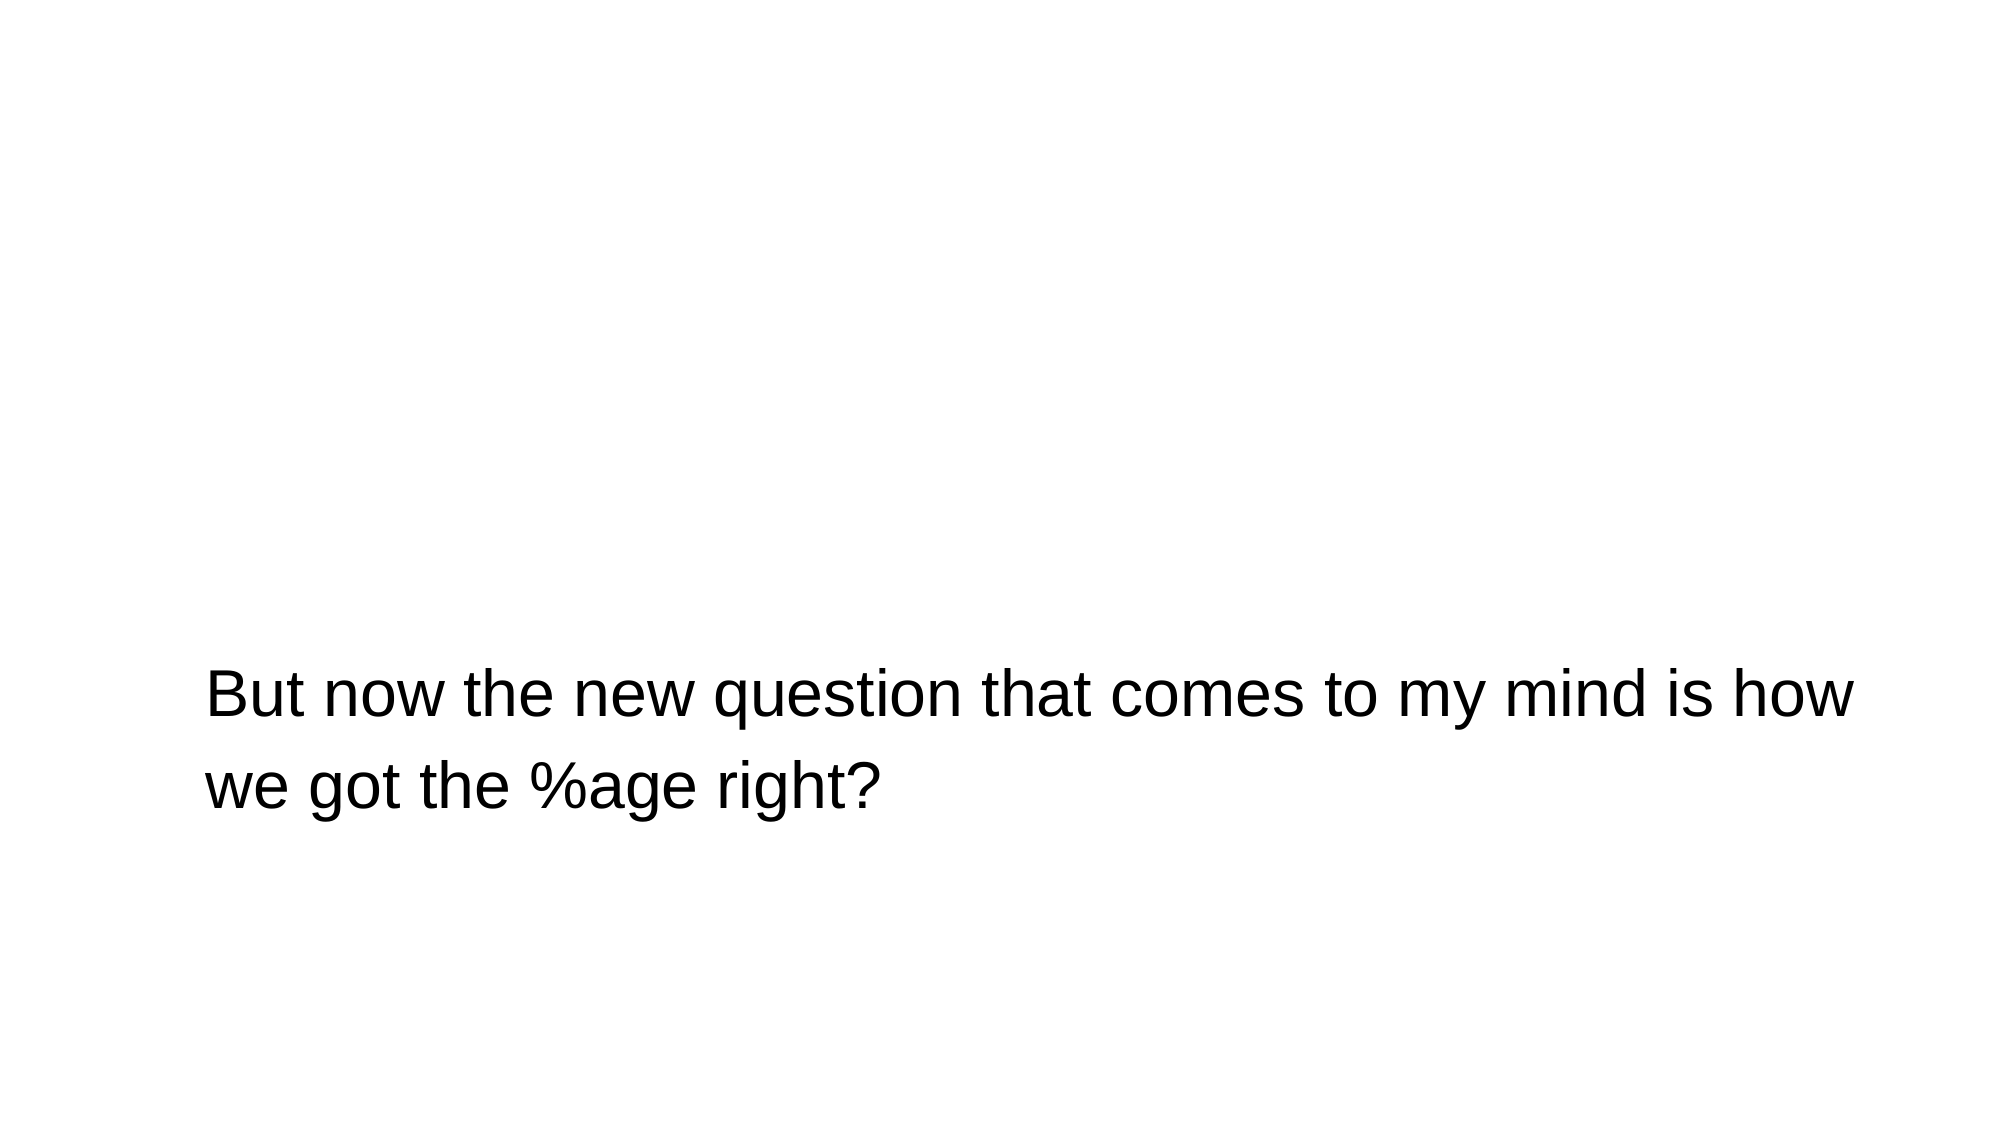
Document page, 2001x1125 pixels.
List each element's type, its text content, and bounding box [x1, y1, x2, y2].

title But now the new question that comes to my mind is how we got the %age right? [190, 258, 1916, 909]
